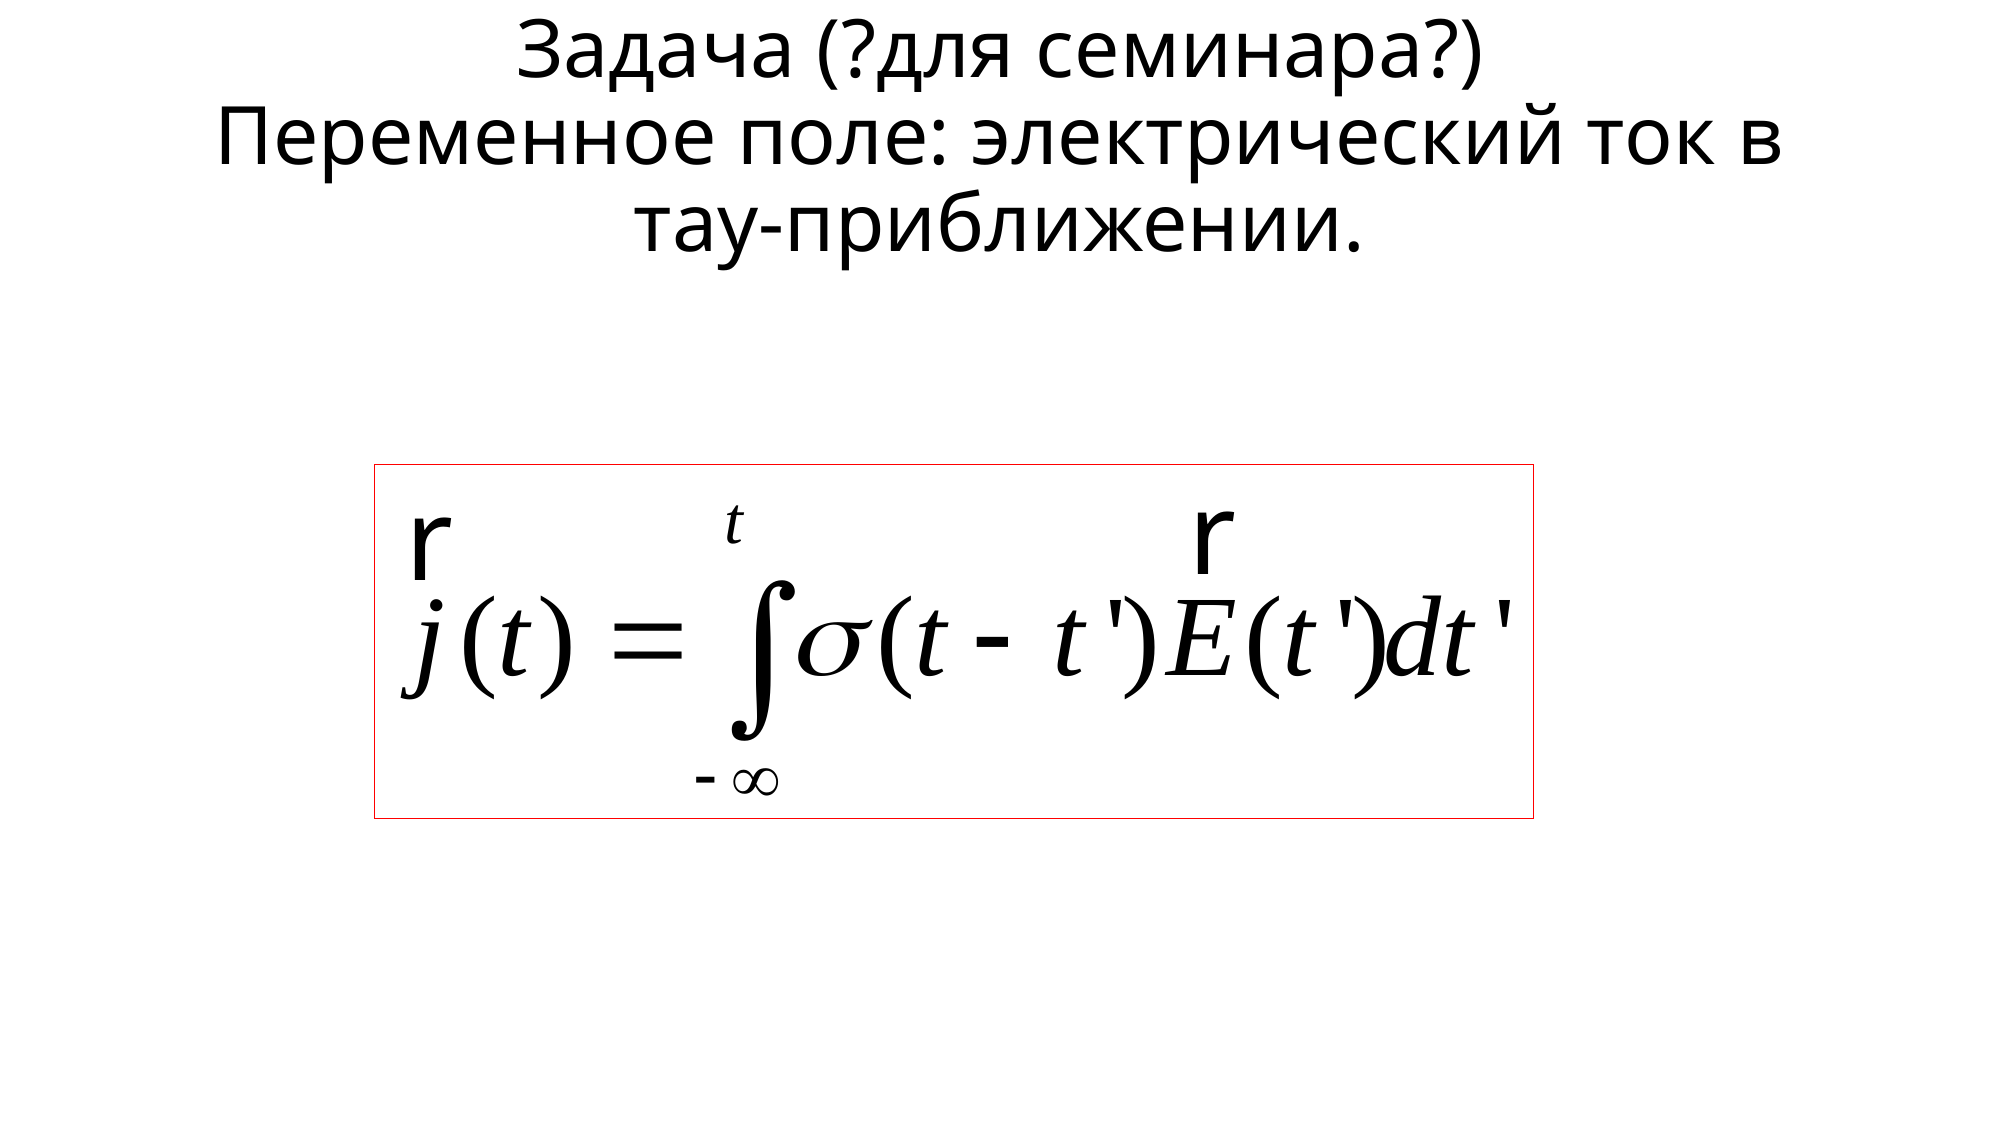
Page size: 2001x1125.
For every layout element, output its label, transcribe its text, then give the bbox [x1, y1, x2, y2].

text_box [374, 464, 1534, 819]
title Задача (?для семинара?) Переменное поле: электрический ток в тау-приближении. [137, 0, 1863, 278]
